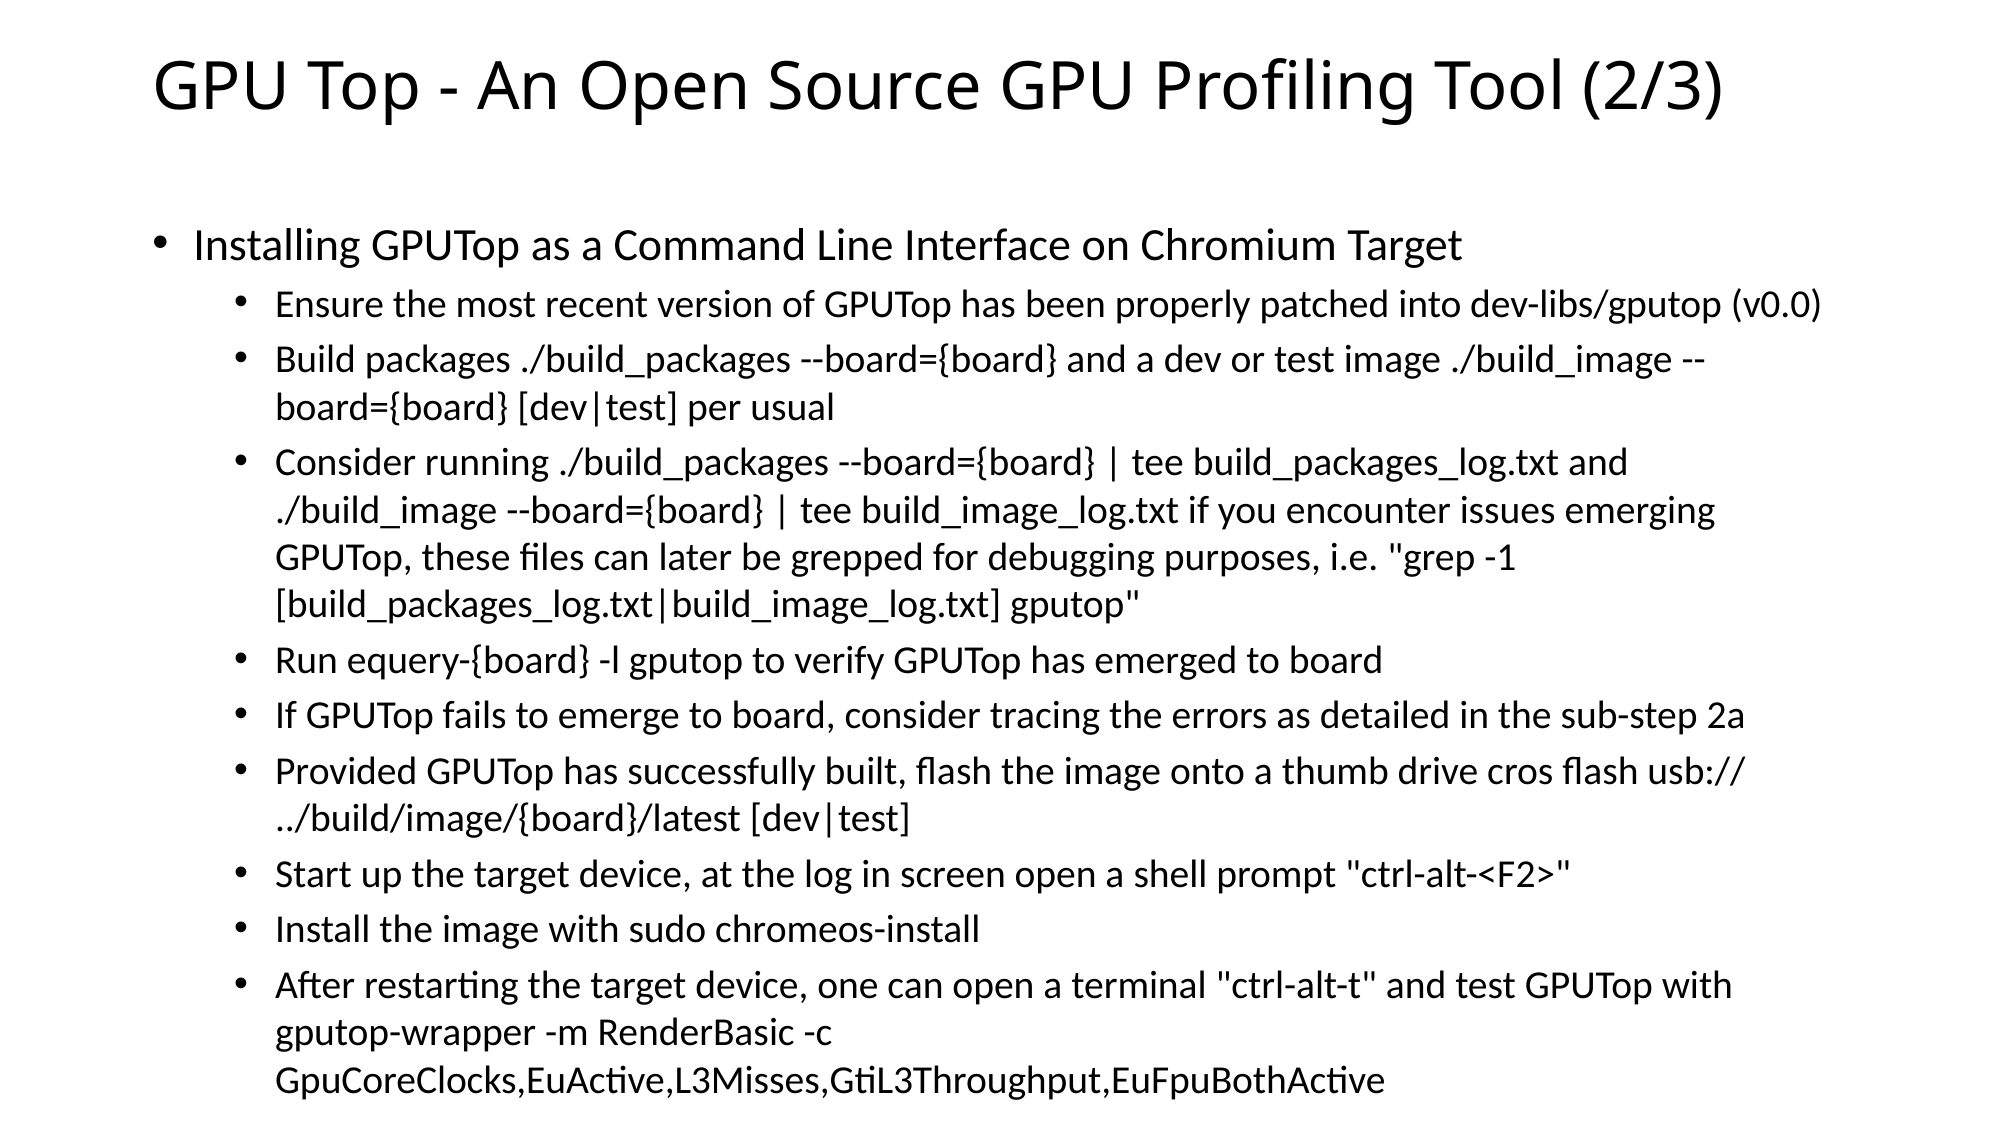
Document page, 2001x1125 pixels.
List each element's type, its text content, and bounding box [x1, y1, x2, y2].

list Installing GPUTop as a Command Line Interface on Chromium Target Ensure the most recent version of GPUTop has been properly patched into dev-libs/gputop (v0.0) Build packages ./build_packages --board={board} and a dev or test image ./build_image --board={board} [dev|test] per usual Consider running ./build_packages --board={board} | tee build_packages_log.txt and ./build_image --board={board} | tee build_image_log.txt if you encounter issues emerging GPUTop, these files can later be grepped for debugging purposes, i.e. "grep -1 [build_packages_log.txt|build_image_log.txt] gputop" Run equery-{board} -l gputop to verify GPUTop has emerged to board If GPUTop fails to emerge to board, consider tracing the errors as detailed in the sub-step 2a Provided GPUTop has successfully built, flash the image onto a thumb drive cros flash usb:// ../build/image/{board}/latest [dev|test] Start up the target device, at the log in screen open a shell prompt "ctrl-alt-<F2>" Install the image with sudo chromeos-install After restarting the target device, one can open a terminal "ctrl-alt-t" and test GPUTop with gputop-wrapper -m RenderBasic -c GpuCoreClocks,EuActive,L3Misses,GtiL3Throughput,EuFpuBothActive [137, 206, 1863, 1115]
title GPU Top - An Open Source GPU Profiling Tool (2/3) [137, 43, 1863, 133]
